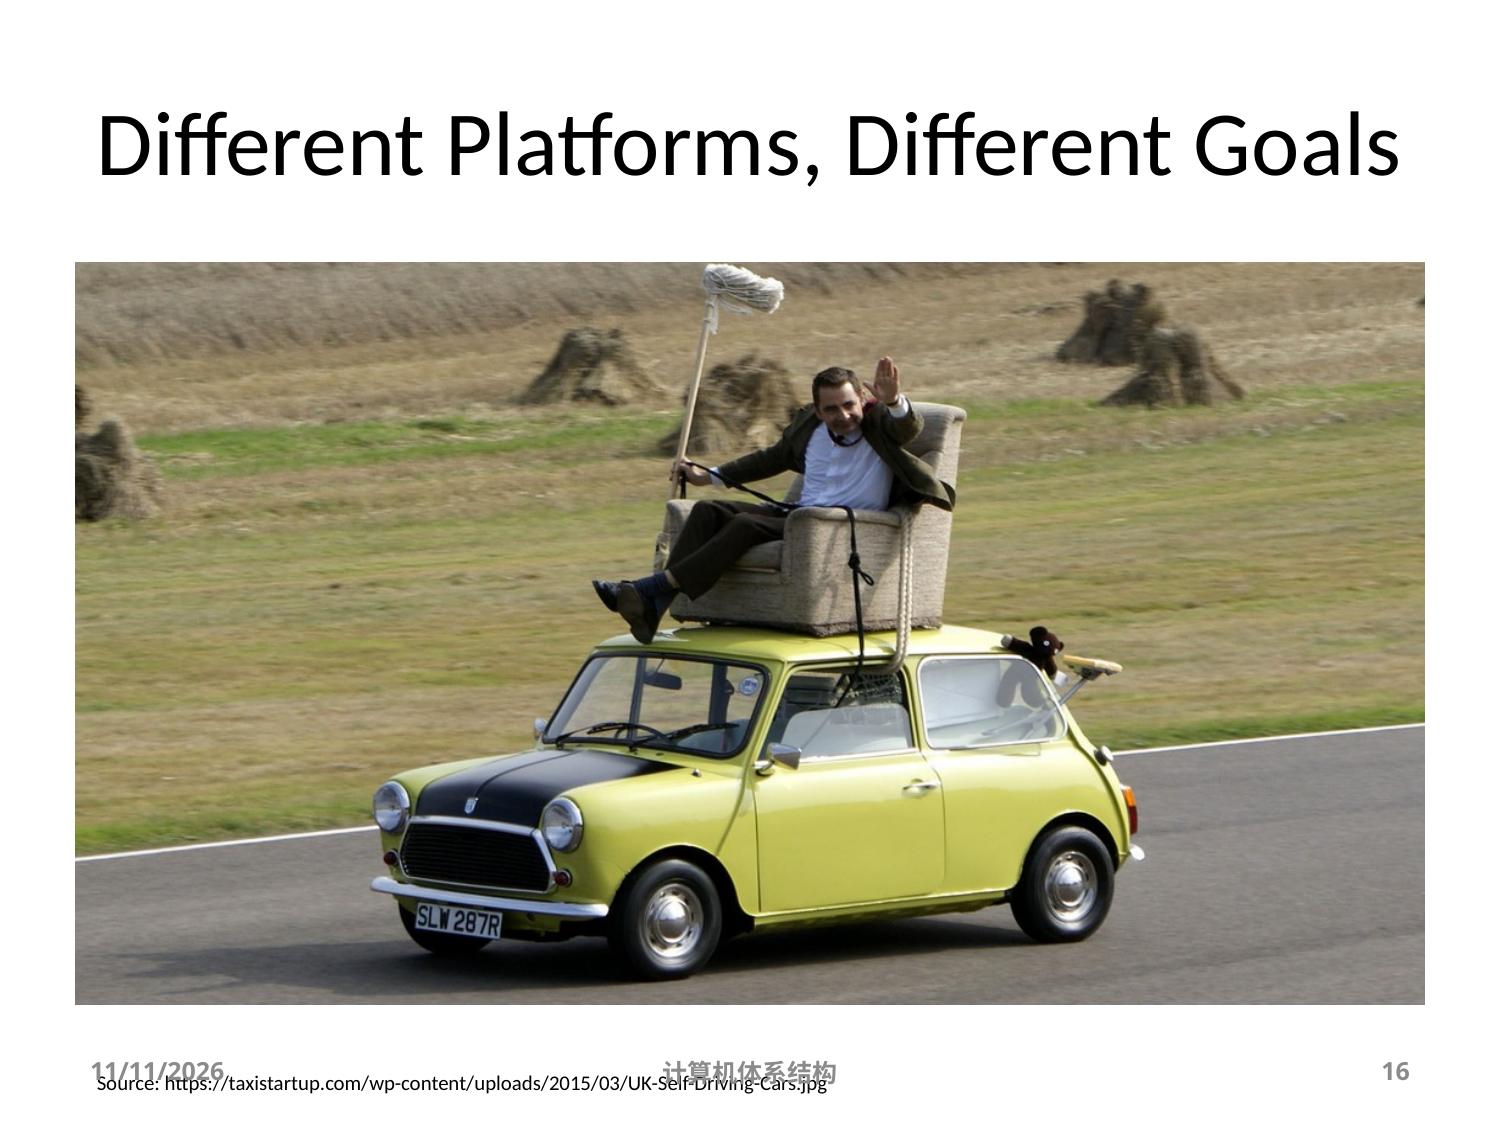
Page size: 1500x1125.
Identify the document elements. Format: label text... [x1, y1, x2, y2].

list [74, 262, 1426, 1006]
footer 计算机体系结构 [512, 1042, 988, 1103]
title Different Platforms, Different Goals [75, 45, 1425, 233]
text_box Source: https://taxistartup.com/wp-content/uploads/2015/03/UK-Self-Driving-Cars.jpg [425, 1061, 512, 1102]
slide_number 16 [1074, 1042, 1425, 1103]
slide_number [75, 1042, 425, 1103]
